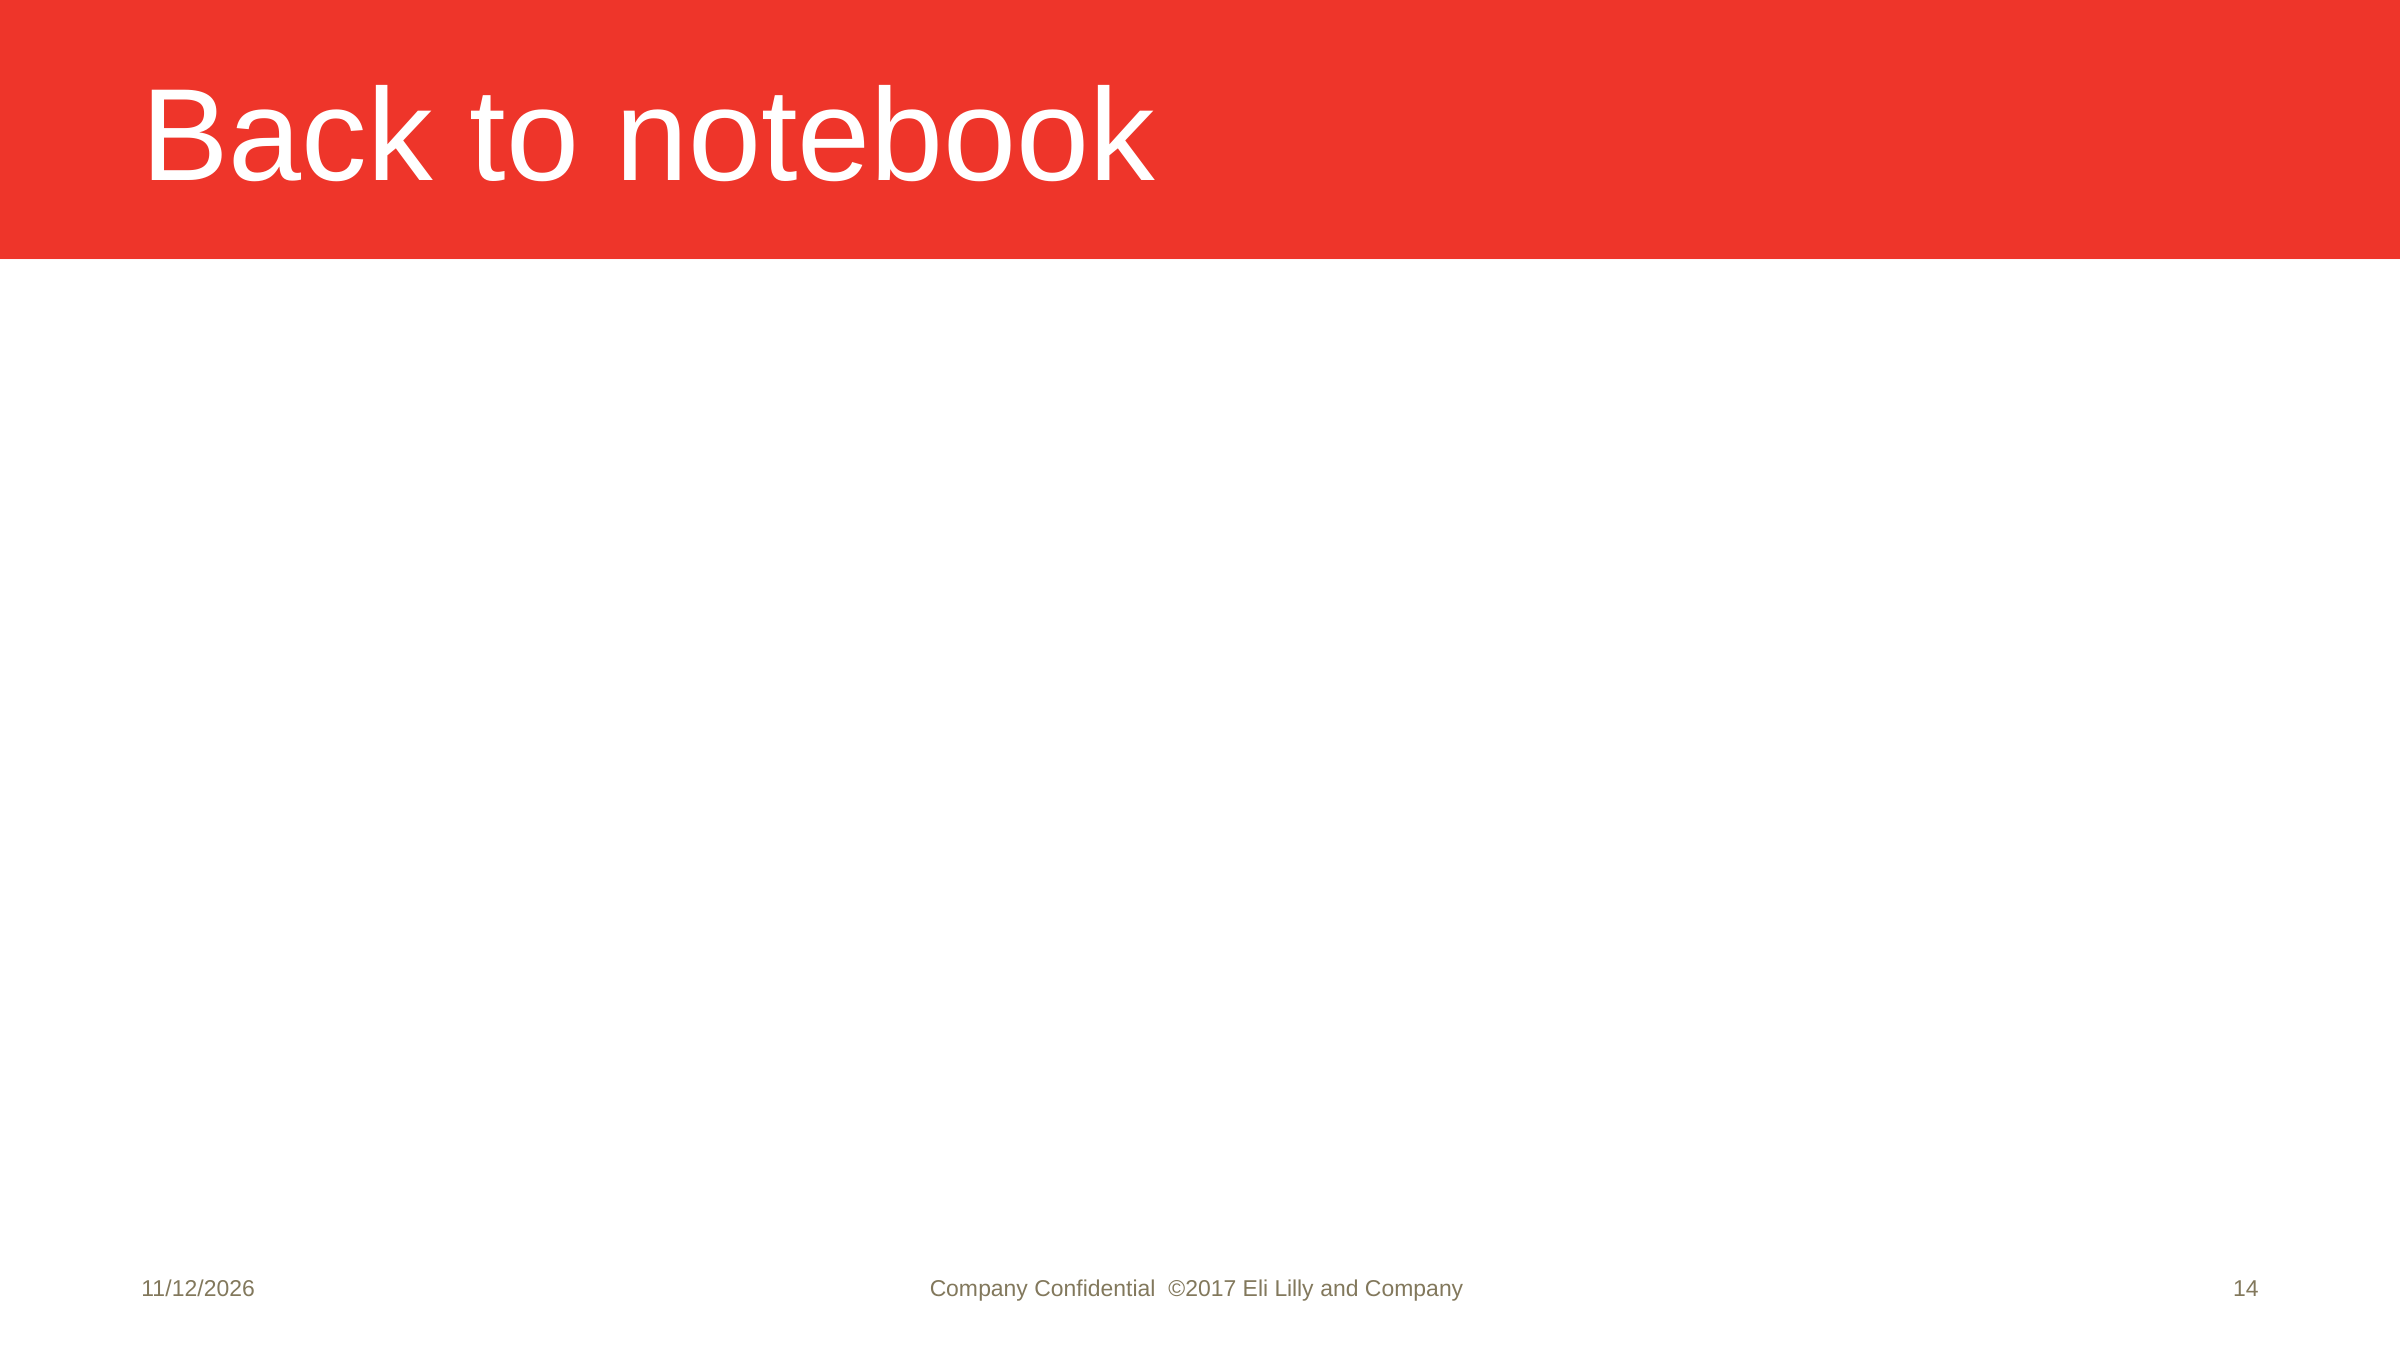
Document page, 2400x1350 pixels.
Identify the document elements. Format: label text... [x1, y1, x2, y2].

title Back to notebook [120, 15, 2280, 241]
slide_number 14 [1719, 1251, 2280, 1324]
picture [0, 0, 2400, 1350]
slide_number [120, 1251, 680, 1324]
footer Company Confidential ©2017 Eli Lilly and Company [819, 1251, 1580, 1324]
